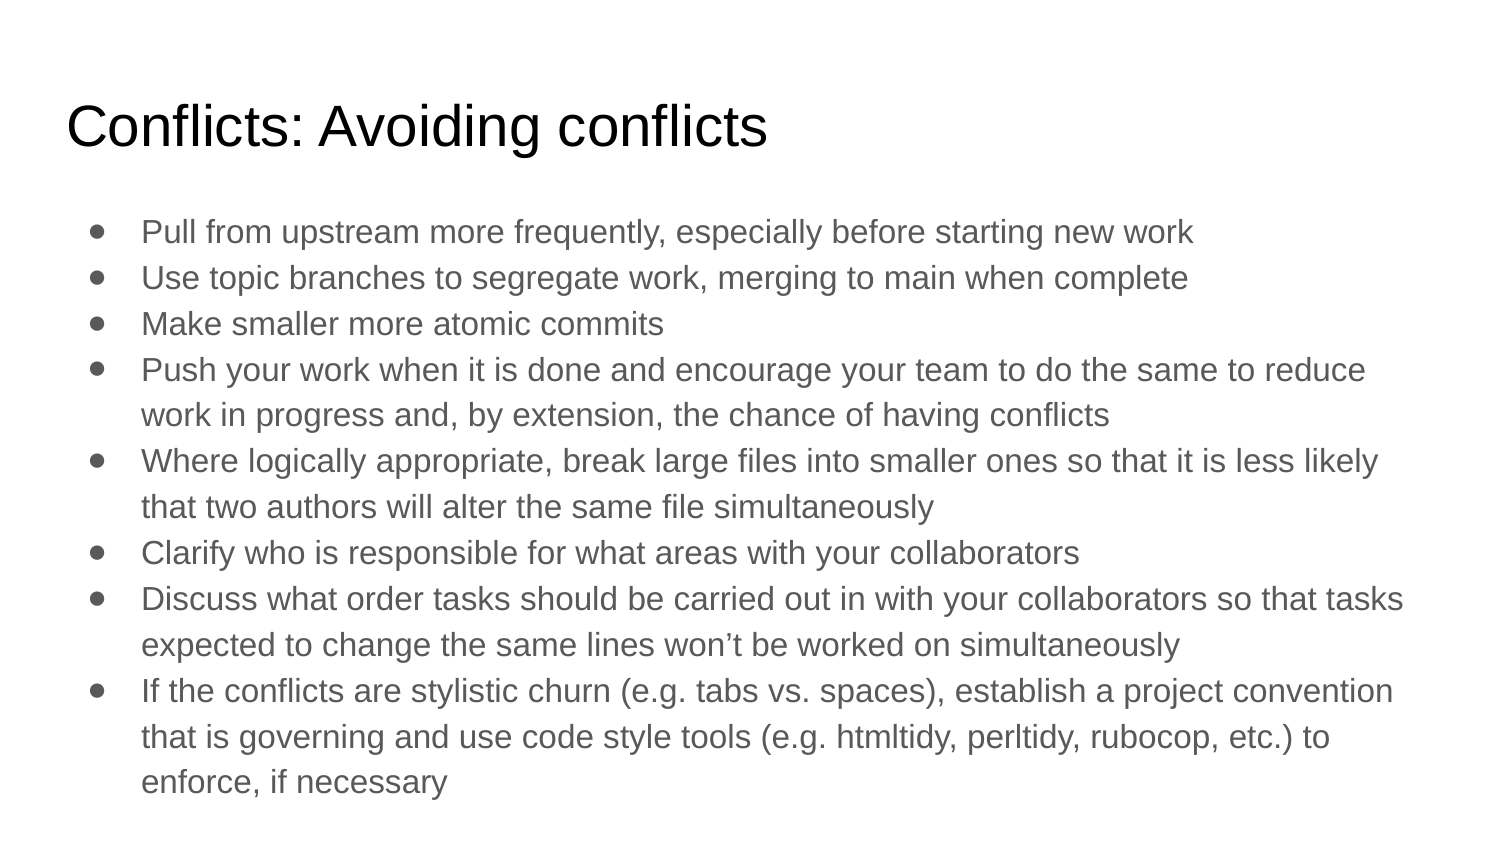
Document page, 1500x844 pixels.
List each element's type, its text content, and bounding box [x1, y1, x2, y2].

list Pull from upstream more frequently, especially before starting new work Use topic branches to segregate work, merging to main when complete Make smaller more atomic commits Push your work when it is done and encourage your team to do the same to reduce work in progress and, by extension, the chance of having conflicts Where logically appropriate, break large files into smaller ones so that it is less likely that two authors will alter the same file simultaneously Clarify who is responsible for what areas with your collaborators Discuss what order tasks should be carried out in with your collaborators so that tasks expected to change the same lines won’t be worked on simultaneously If the conflicts are stylistic churn (e.g. tabs vs. spaces), establish a project convention that is governing and use code style tools (e.g. htmltidy, perltidy, rubocop, etc.) to enforce, if necessary [51, 189, 1449, 750]
title Conflicts: Avoiding conflicts [51, 72, 1449, 167]
